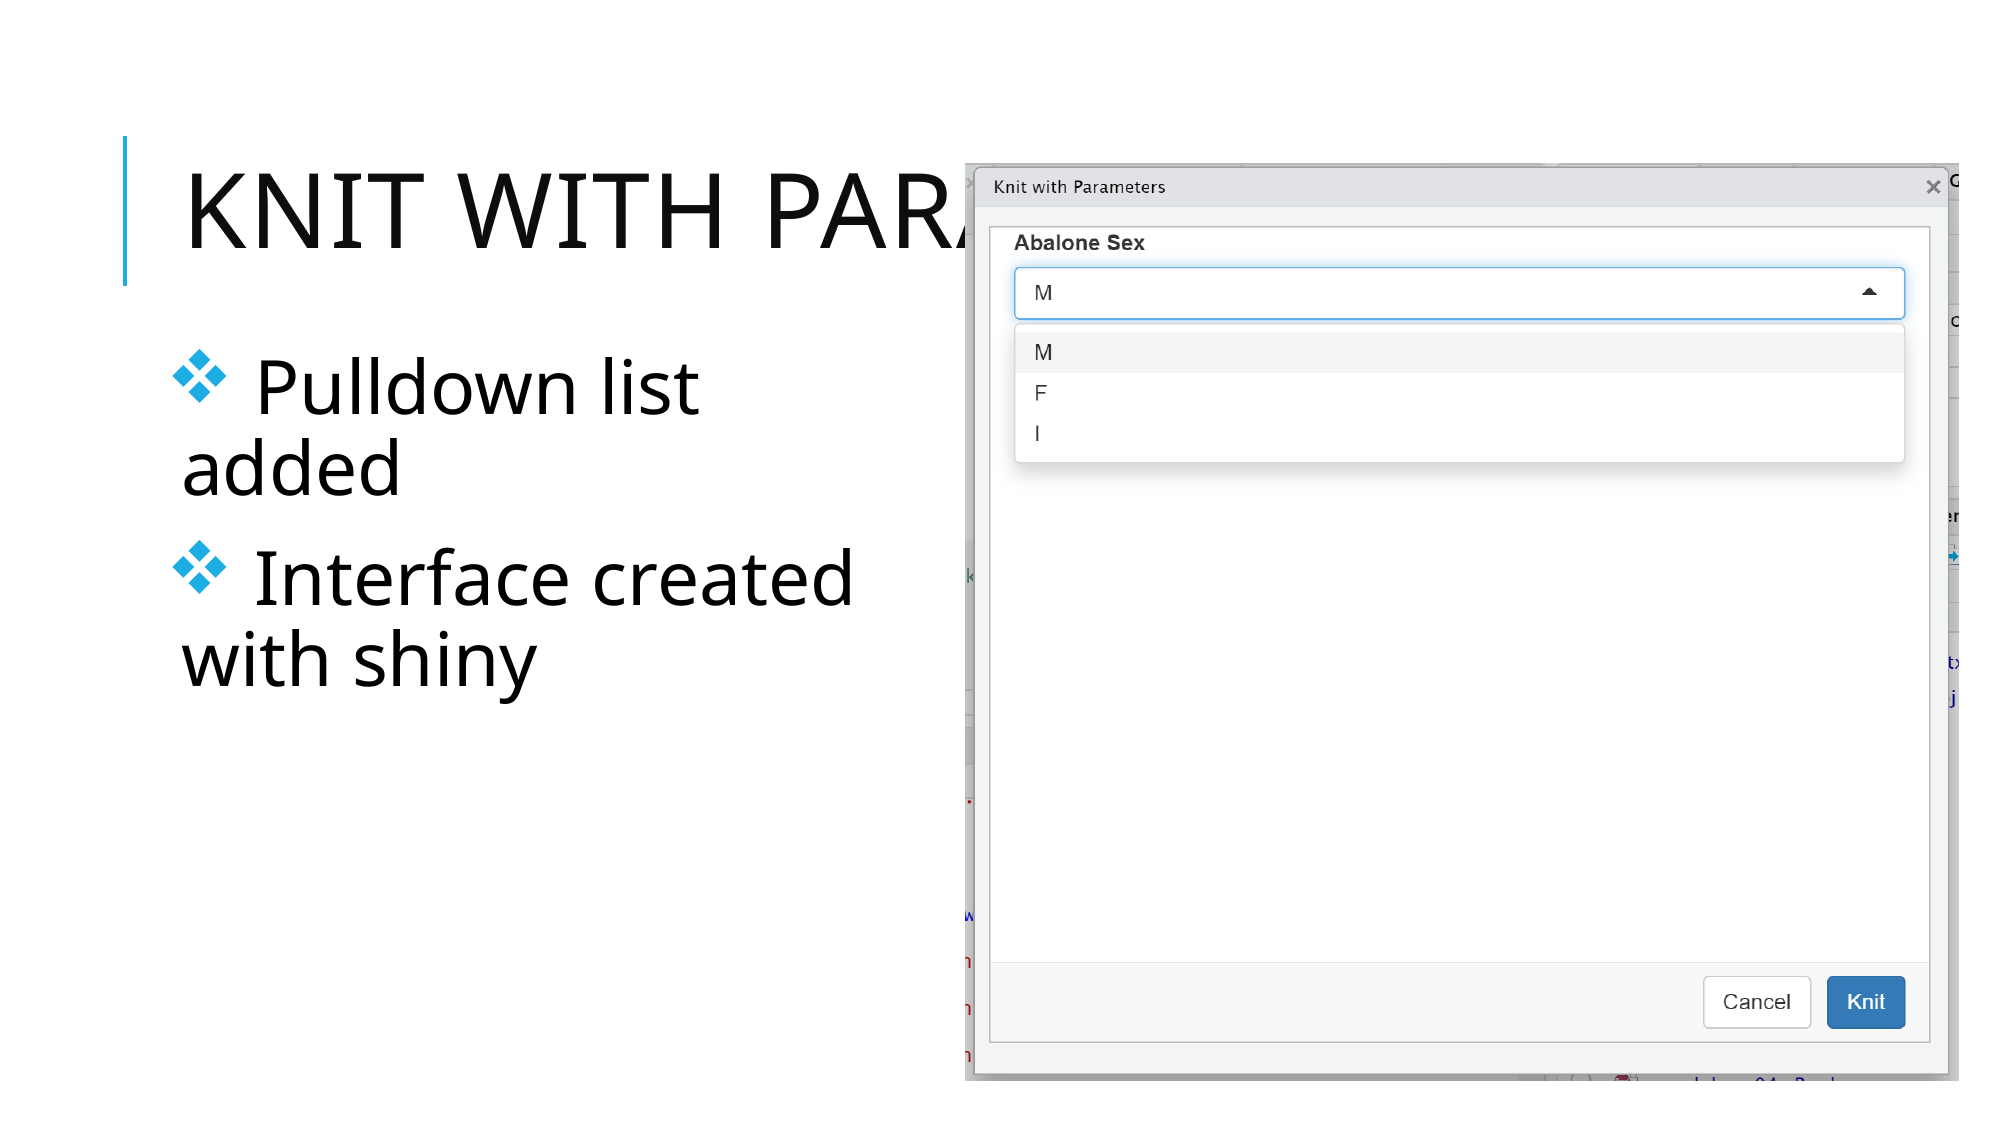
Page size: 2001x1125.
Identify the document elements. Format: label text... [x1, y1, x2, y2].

picture [964, 163, 1959, 1081]
title Knit with parameters [168, 96, 1763, 342]
list Pulldown list added Interface created with shiny [158, 341, 870, 1002]
